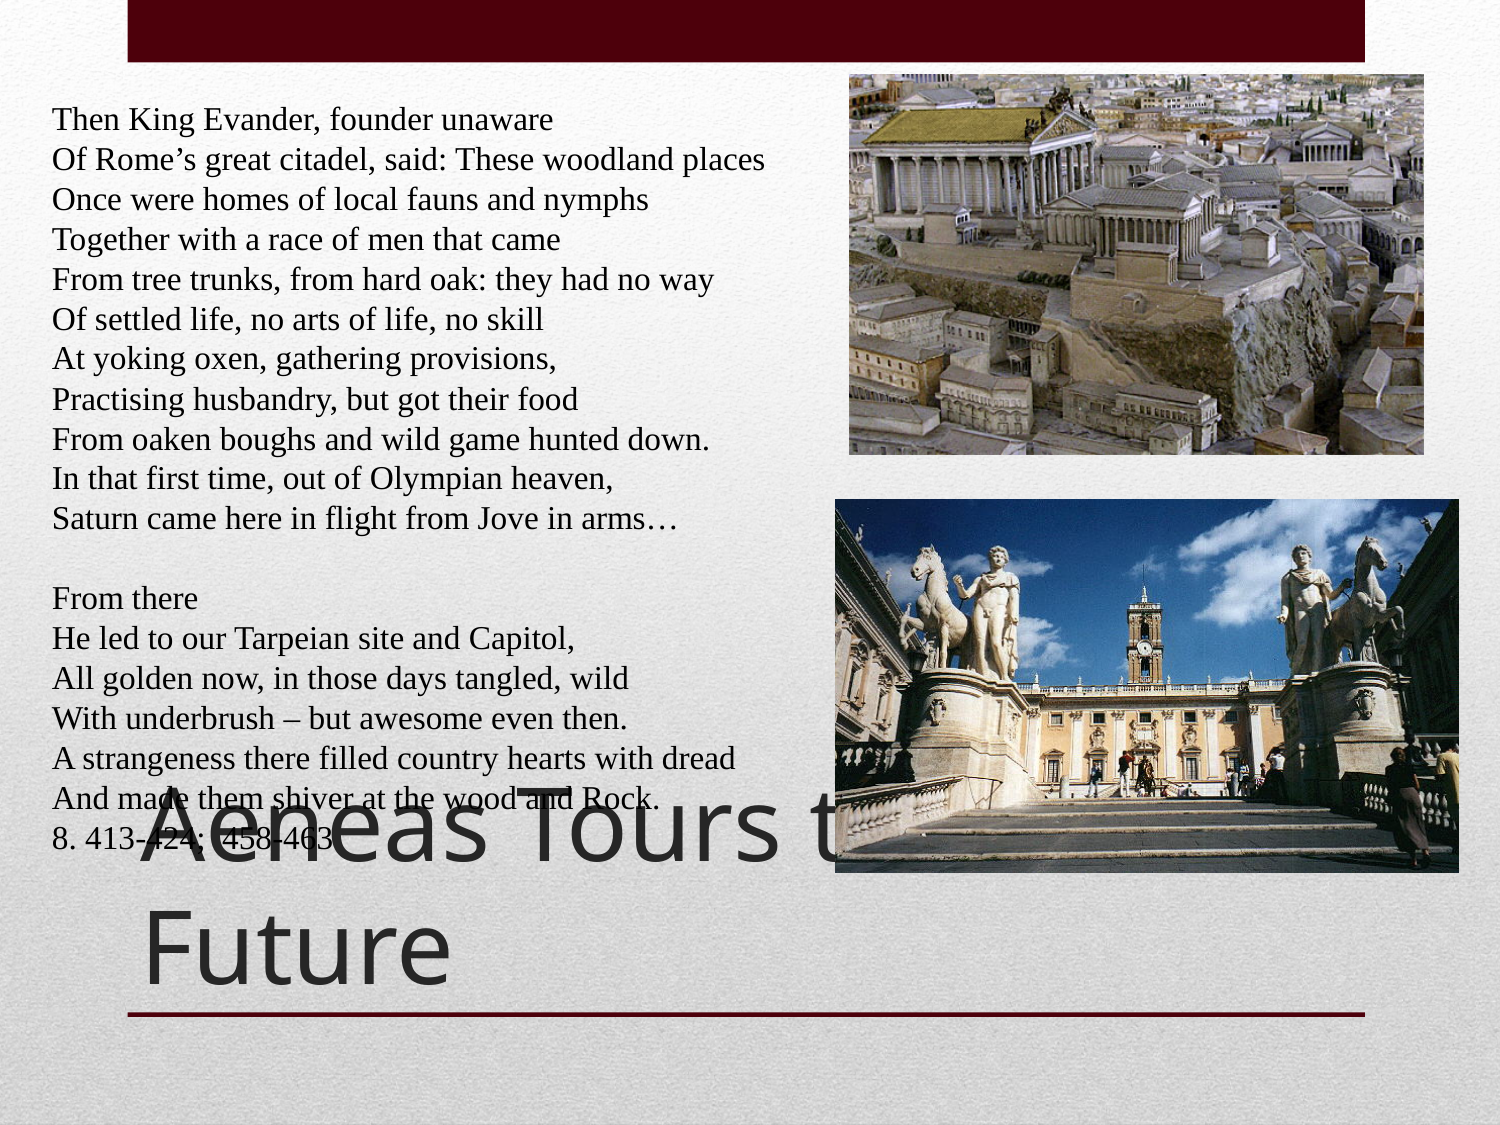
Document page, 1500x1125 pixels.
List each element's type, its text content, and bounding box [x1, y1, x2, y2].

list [849, 74, 1425, 456]
picture [835, 499, 1459, 874]
text_box Then King Evander, founder unaware Of Rome’s great citadel, said: These woodland places Once were homes of local fauns and nymphs Together with a race of men that came From tree trunks, from hard oak: they had no way Of settled life, no arts of life, no skill At yoking oxen, gathering provisions, Practising husbandry, but got their food From oaken boughs and wild game hunted down. In that first time, out of Olympian heaven, Saturn came here in flight from Jove in arms… From there He led to our Tarpeian site and Capitol, All golden now, in those days tangled, wild With underbrush – but awesome even then. A strangeness there filled country hearts with dread And made them shiver at the wood and Rock. 8. 413-424; 458-463 [37, 89, 782, 864]
title Aeneas Tours the Future [125, 750, 1238, 1013]
